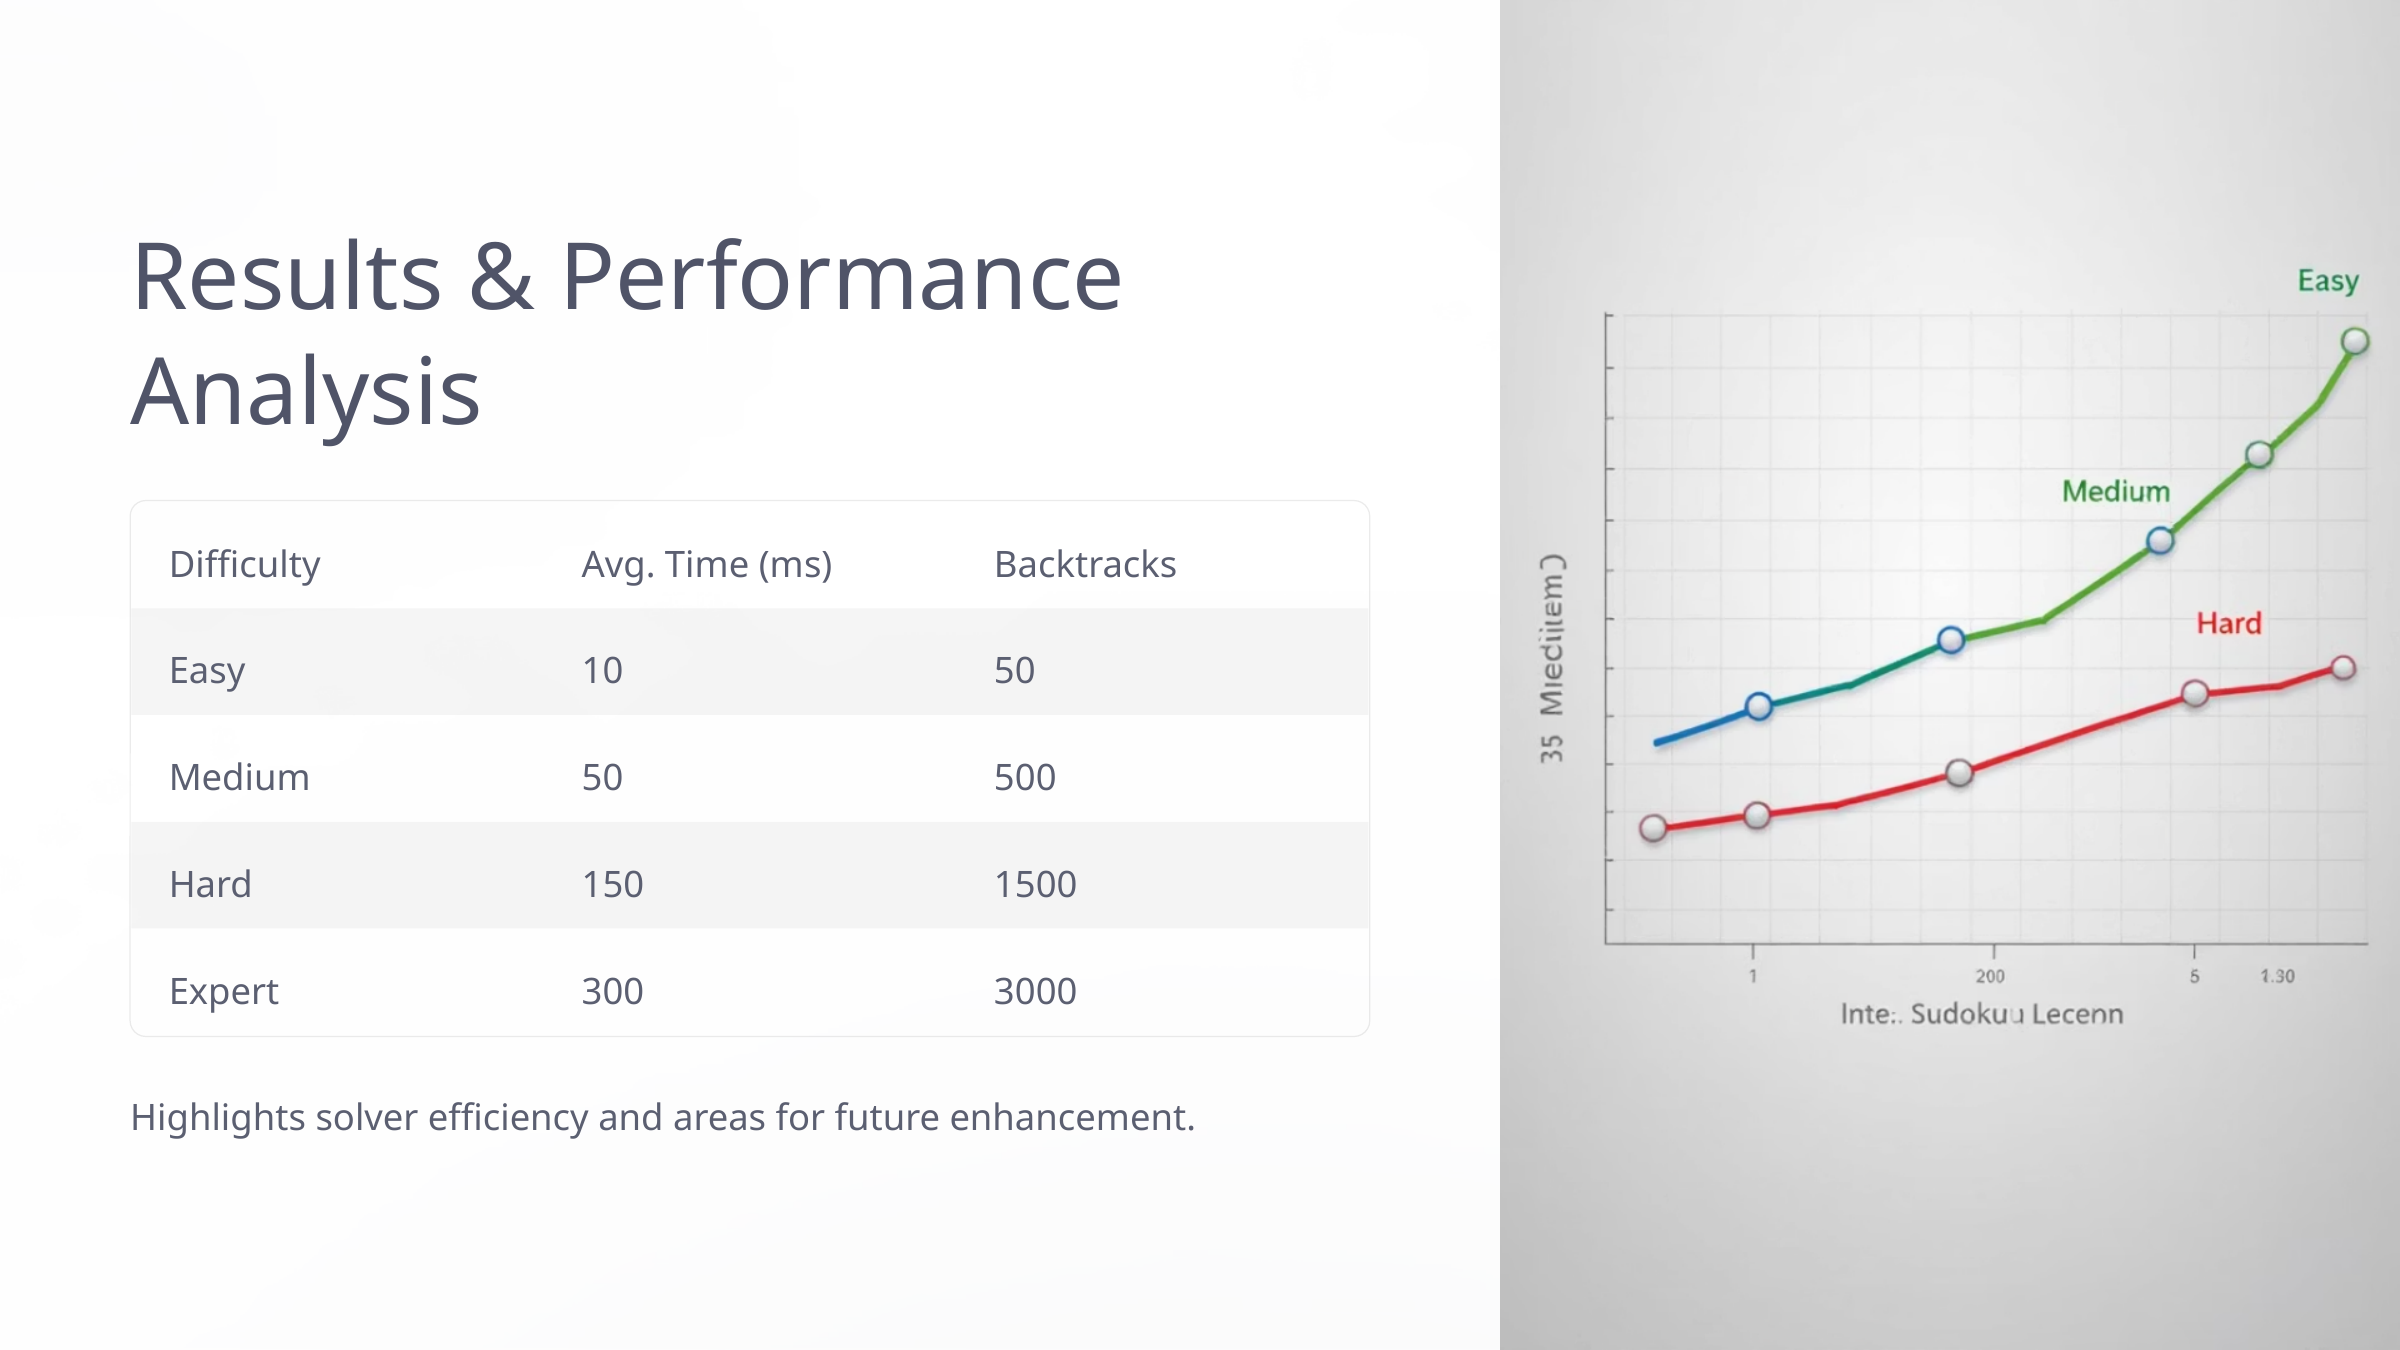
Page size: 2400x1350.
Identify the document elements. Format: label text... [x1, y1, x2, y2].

text_box Backtracks [993, 525, 1332, 585]
text_box Results & Performance Analysis [130, 212, 1370, 445]
picture [1499, 0, 2400, 1350]
text_box [131, 928, 1369, 1036]
text_box 50 [581, 738, 919, 799]
text_box 50 [993, 631, 1332, 692]
text_box 300 [581, 952, 919, 1012]
text_box Medium [168, 738, 506, 799]
text_box [131, 501, 1369, 608]
text_box Expert [168, 952, 506, 1012]
text_box [131, 608, 1369, 715]
text_box 3000 [993, 952, 1332, 1012]
text_box Difficulty [168, 525, 506, 585]
text_box 500 [993, 738, 1332, 799]
text_box [131, 821, 1369, 928]
text_box 150 [581, 845, 919, 905]
text_box Hard [168, 845, 506, 905]
text_box Avg. Time (ms) [581, 525, 919, 585]
text_box 10 [581, 631, 919, 692]
text_box [131, 715, 1369, 821]
text_box 1500 [993, 845, 1332, 905]
text_box Easy [168, 631, 506, 692]
text_box Highlights solver efficiency and areas for future enhancement. [130, 1078, 1370, 1138]
